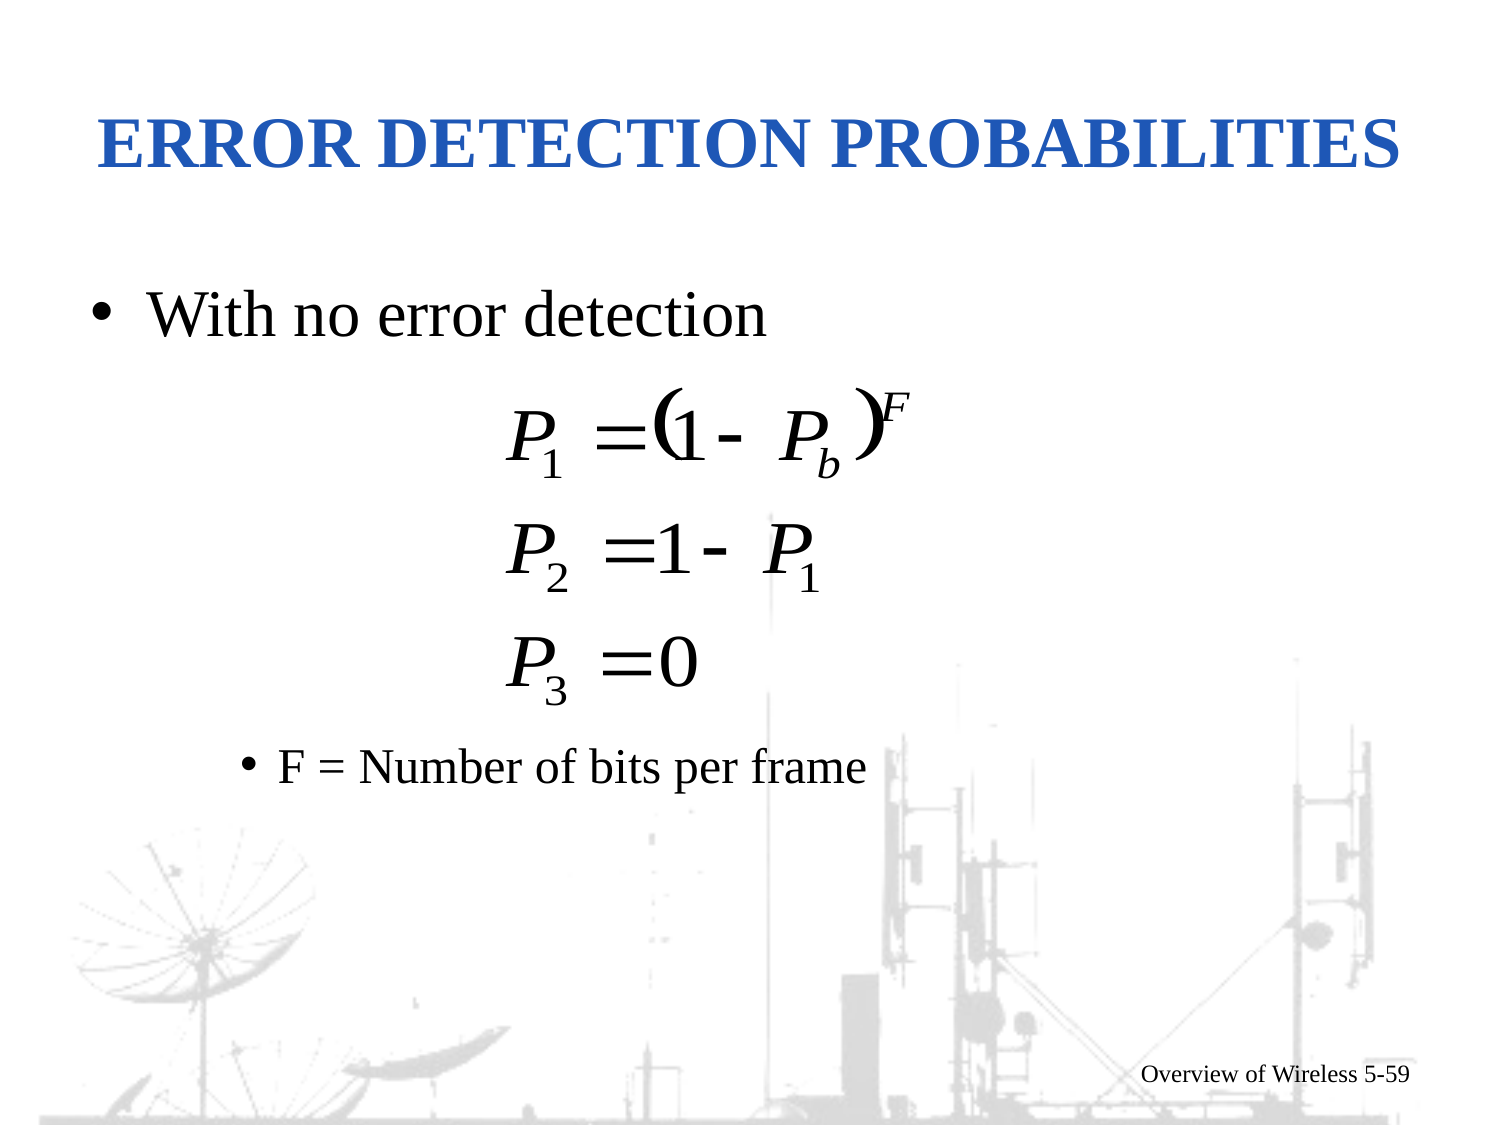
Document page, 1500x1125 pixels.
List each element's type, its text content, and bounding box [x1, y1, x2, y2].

title Error Detection Probabilities [75, 45, 1425, 233]
list With no error detection F = Number of bits per frame [75, 262, 1425, 1005]
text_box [491, 374, 929, 723]
slide_number Overview of Wireless 5-59 [893, 1042, 1425, 1103]
